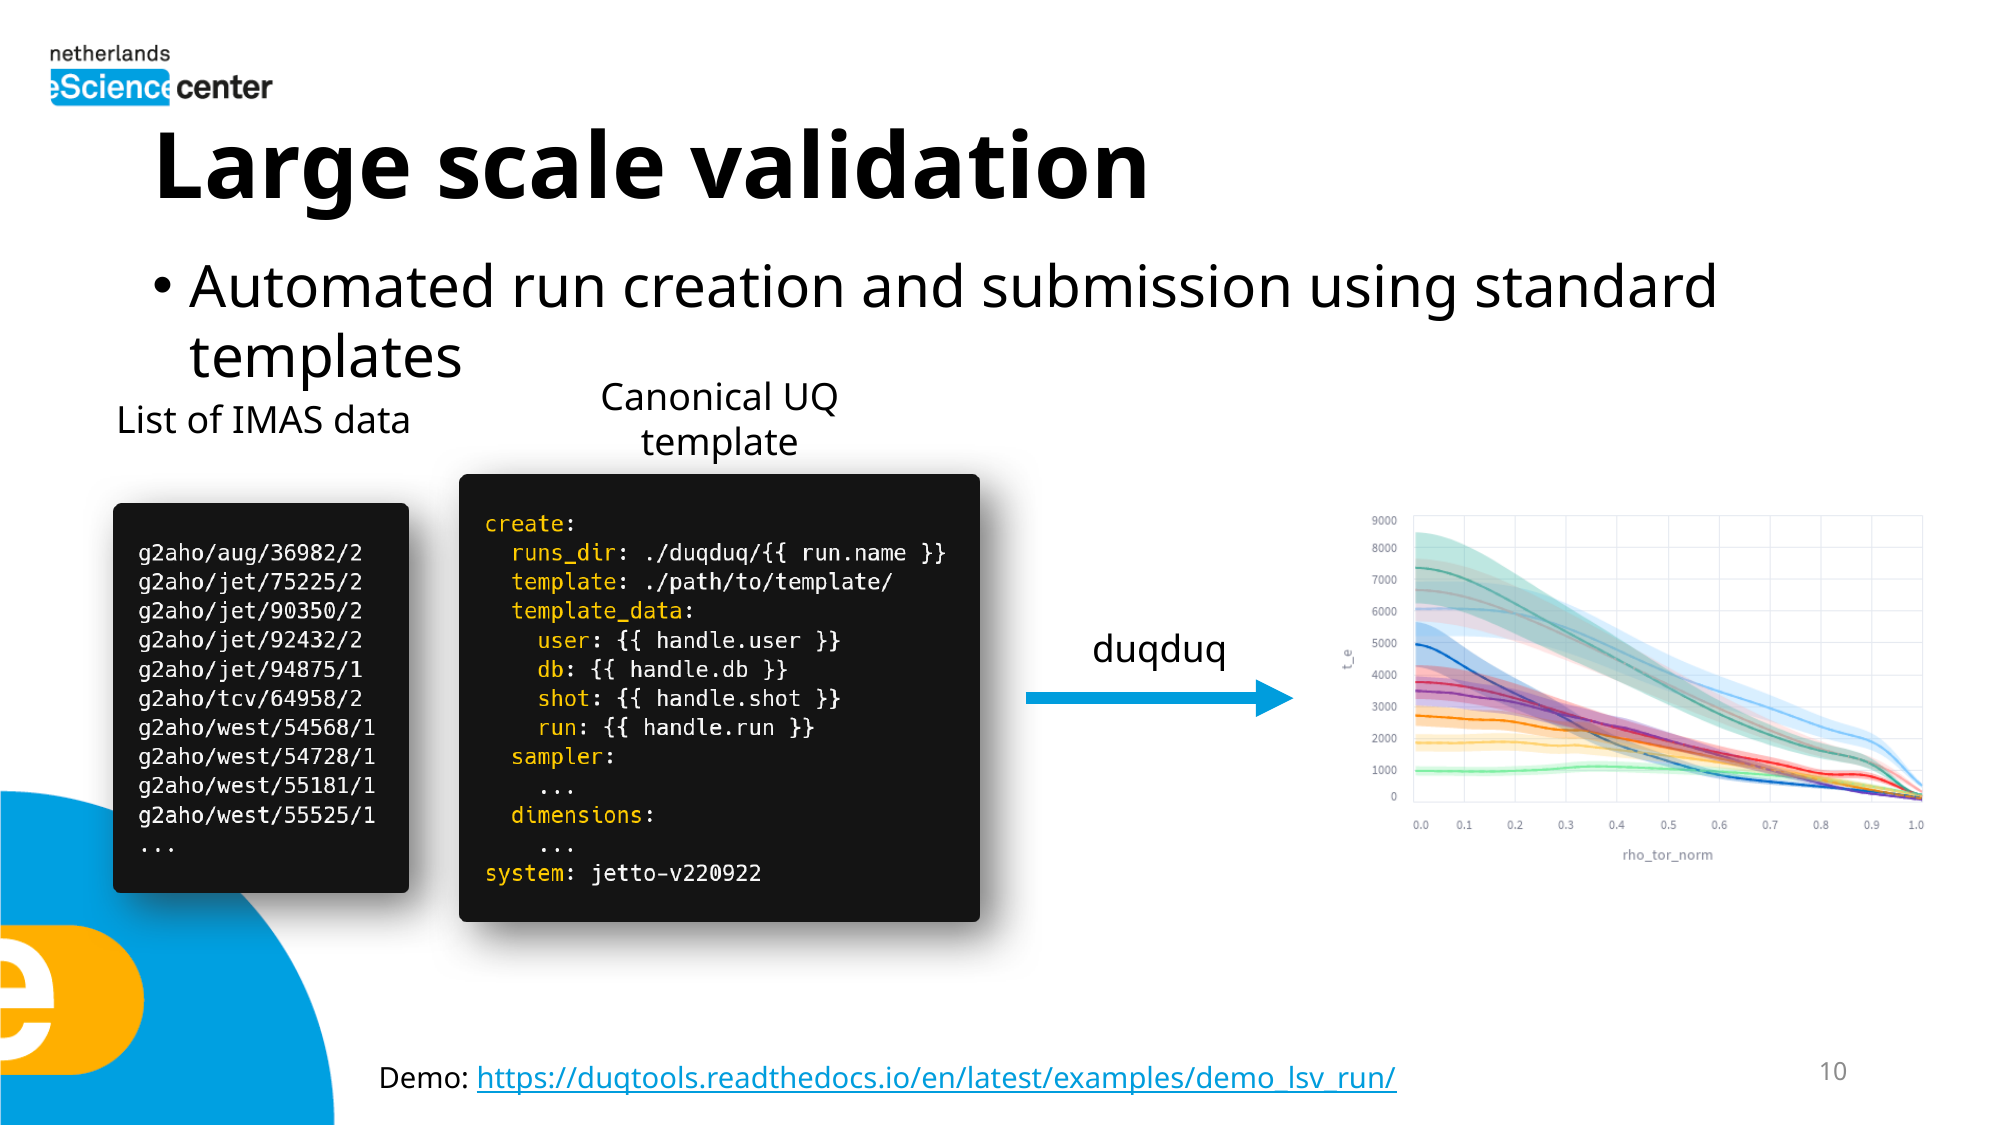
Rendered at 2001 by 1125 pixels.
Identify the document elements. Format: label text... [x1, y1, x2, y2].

picture [0, 0, 2001, 1125]
text_box Canonical UQ template [585, 366, 855, 456]
text_box Demo: https://duqtools.readthedocs.io/en/latest/examples/demo_lsv_run/ [363, 1052, 1597, 1107]
text_box List of IMAS data [101, 388, 427, 449]
picture [0, 925, 144, 1074]
slide_number 10 [1412, 1042, 1863, 1103]
title Large scale validation [137, 59, 1863, 241]
text_box duqduq [1077, 617, 1242, 678]
list Automated run creation and submission using standard templates [137, 241, 1863, 366]
